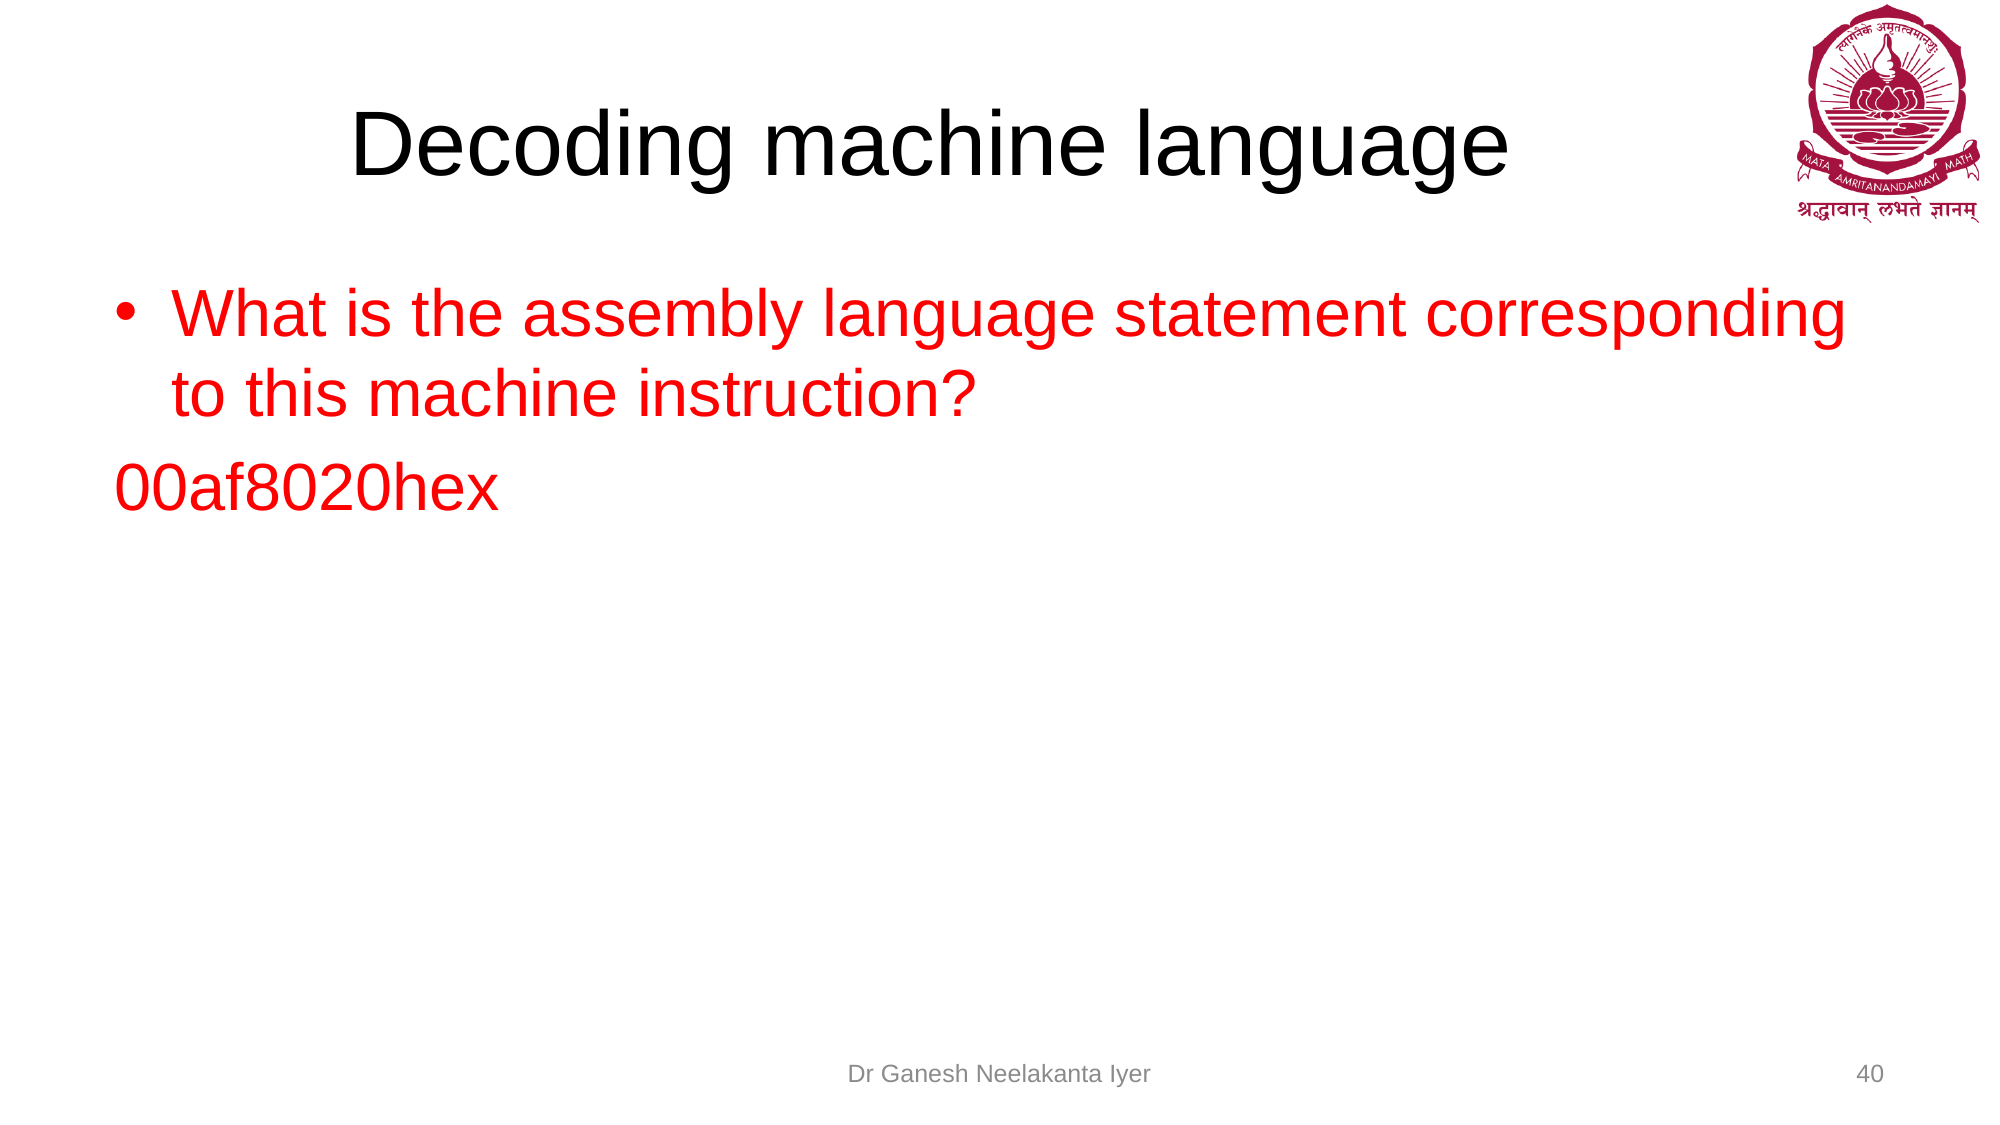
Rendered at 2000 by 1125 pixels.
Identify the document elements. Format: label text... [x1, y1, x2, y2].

footer Dr Ganesh Neelakanta Iyer [683, 1042, 1317, 1103]
slide_number 40 [1432, 1042, 1900, 1103]
picture [1776, 1, 2000, 225]
list What is the assembly language statement corresponding to this machine instruction? 00af8020hex [99, 262, 1900, 1005]
title Decoding machine language [99, 45, 1763, 233]
